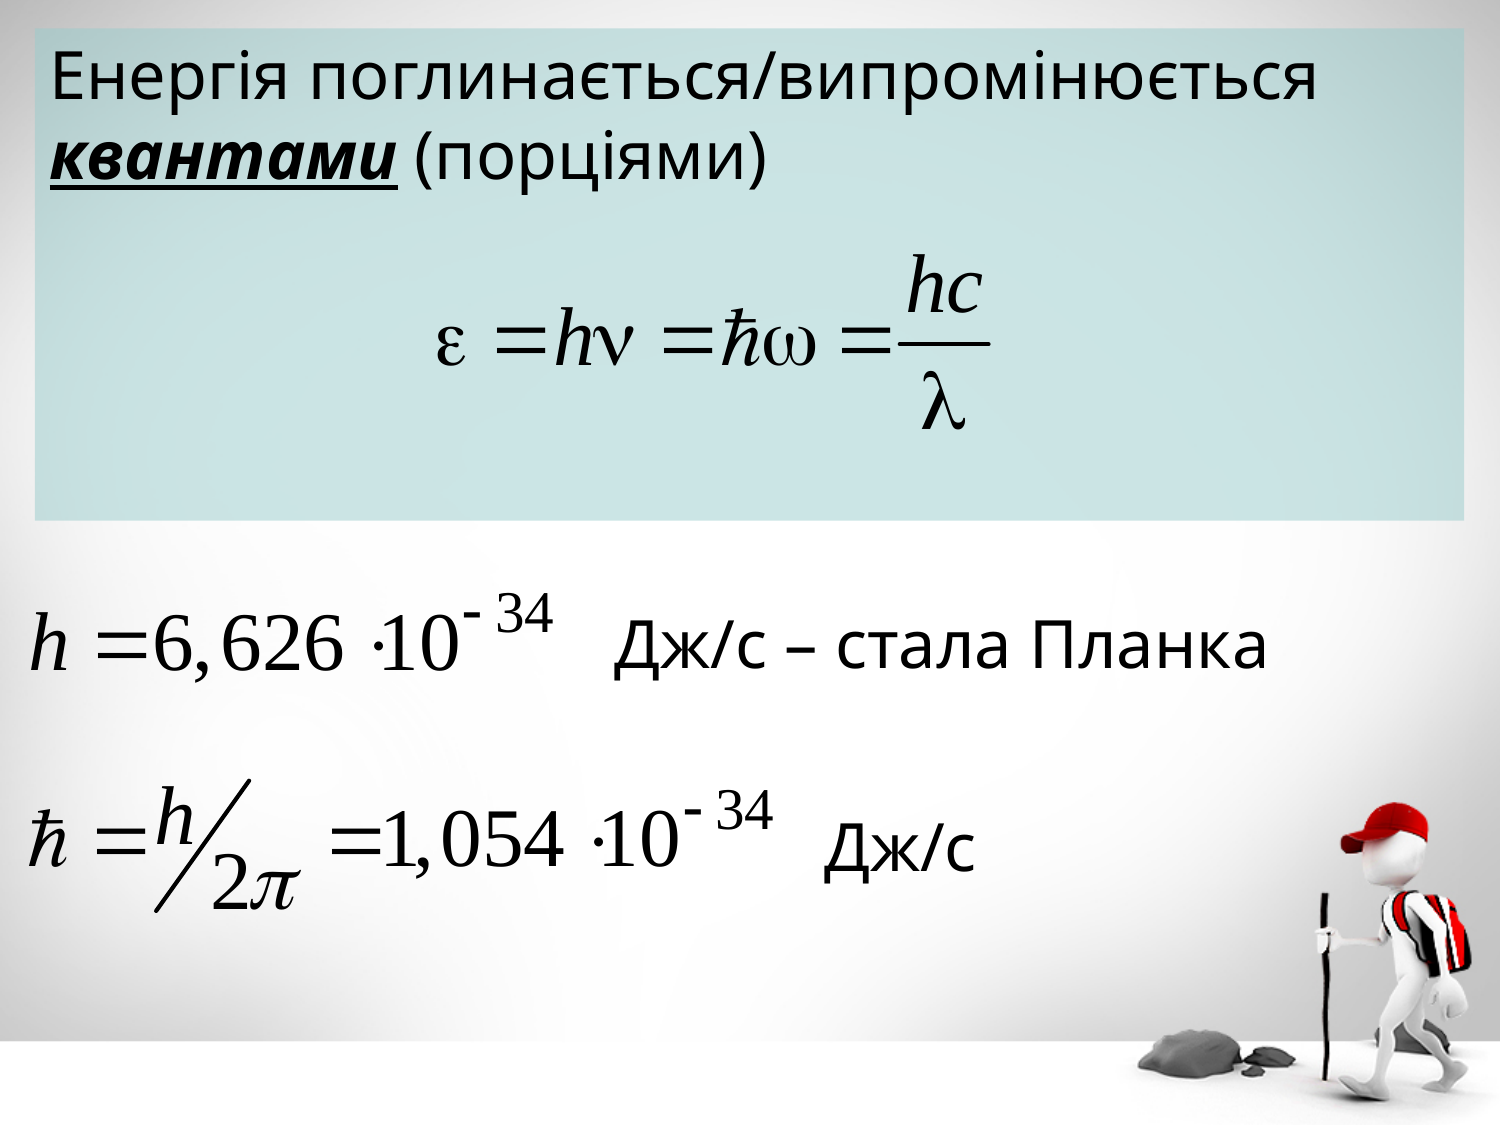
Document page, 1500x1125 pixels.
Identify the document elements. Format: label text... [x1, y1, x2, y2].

text_box [34, 201, 1465, 521]
picture [0, 0, 1500, 1125]
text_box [24, 774, 1022, 917]
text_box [431, 243, 995, 437]
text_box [25, 582, 1325, 691]
text_box Енергія поглинається/випромінюється квантами (порціями) [34, 25, 1465, 201]
